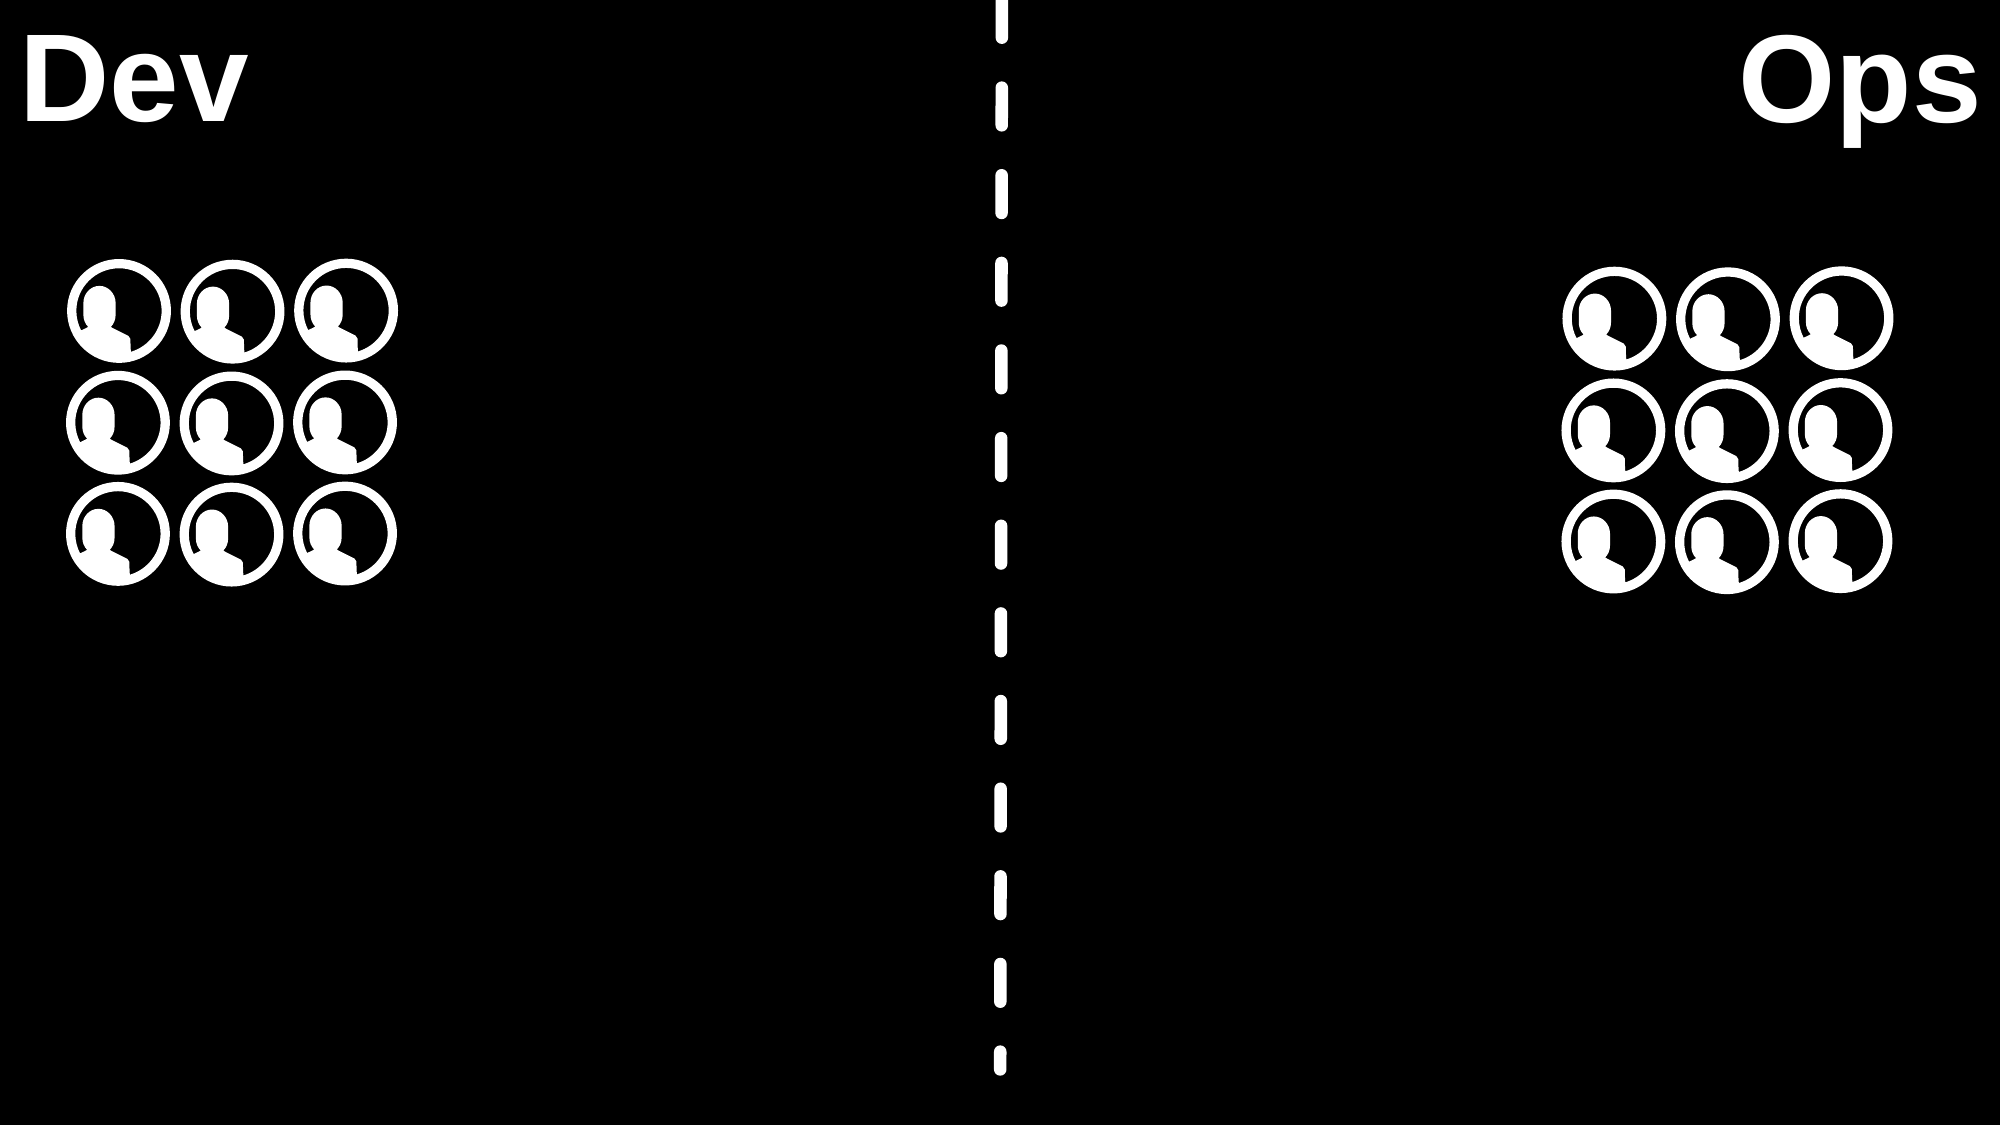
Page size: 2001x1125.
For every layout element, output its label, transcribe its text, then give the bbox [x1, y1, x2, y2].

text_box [1561, 266, 1894, 595]
text_box Ops [1734, 14, 1982, 165]
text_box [65, 258, 398, 587]
text_box Dev [19, 13, 259, 164]
